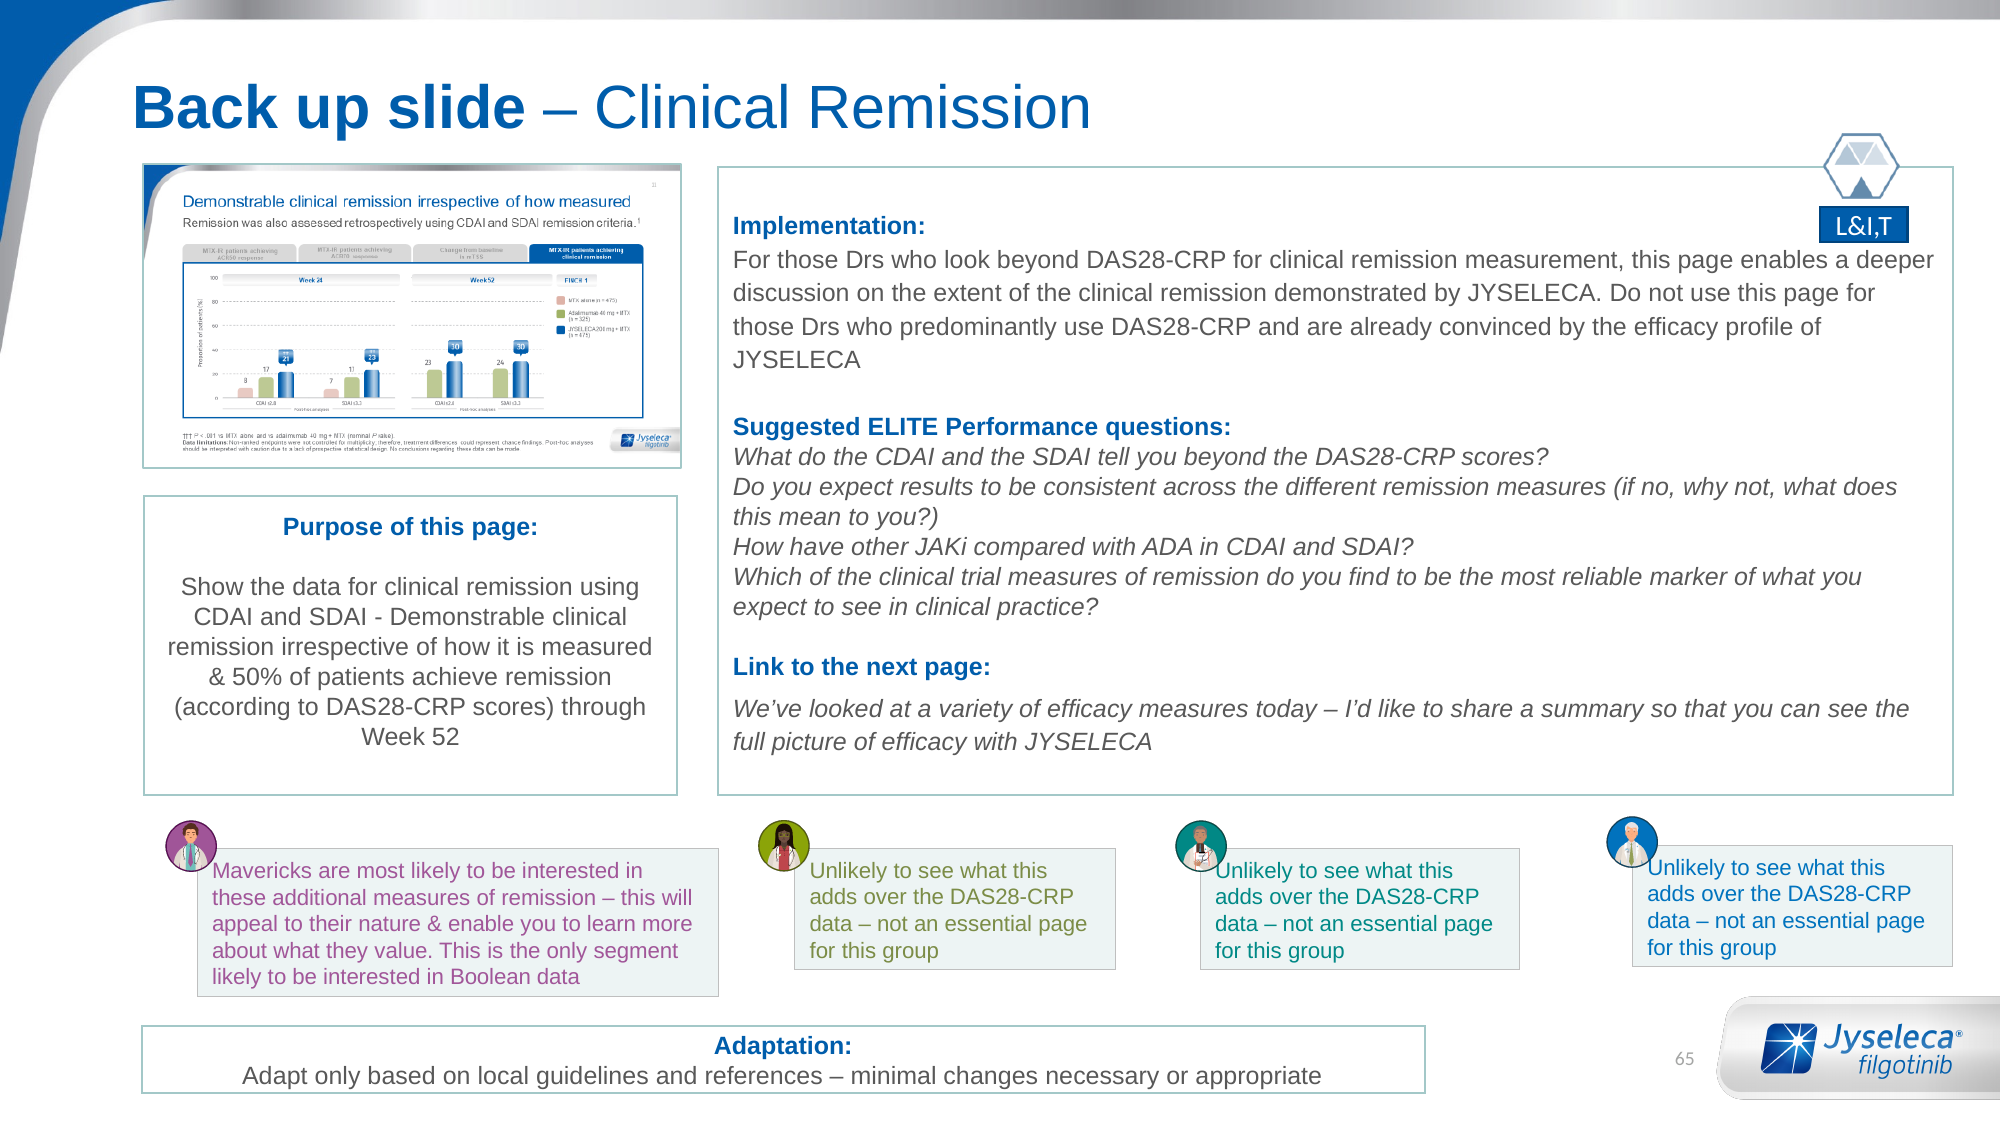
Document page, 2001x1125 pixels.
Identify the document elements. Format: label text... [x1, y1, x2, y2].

text_box Mavericks are most likely to be interested in these additional measures of remission – this will appeal to their nature & enable you to learn more about what they value. This is the only segment likely to be interested in Boolean data [197, 848, 719, 997]
text_box Unlikely to see what this adds over the DAS28-CRP data – not an essential page for this group [794, 848, 1116, 970]
text_box Adaptation: Adapt only based on local guidelines and references – minimal changes necessary or appropriate [141, 1025, 1426, 1094]
text_box Purpose of this page: Show the data for clinical remission using CDAI and SDAI - Demonstrable clinical remission irrespective of how it is measured & 50% of patients achieve remission (according to DAS28-CRP scores) through Week 52 [143, 495, 678, 796]
slide_number 65 [1596, 1045, 1695, 1074]
title Back up slide – Clinical Remission [118, 68, 1826, 173]
text_box L&I,T [1819, 206, 1909, 243]
text_box Implementation: For those Drs who look beyond DAS28-CRP for clinical remission measurement, this page enables a deeper discussion on the extent of the clinical remission demonstrated by JYSELECA. Do not use this page for those Drs who predominantly use DAS28-CRP and are already convinced by the efficacy profile of JYSELECA Suggested ELITE Performance questions: What do the CDAI and the SDAI tell you beyond the DAS28-CRP scores? Do you expect results to be consistent across the different remission measures (if no, why not, what does this mean to you?) How have other JAKi compared with ADA in CDAI and SDAI? Which of the clinical trial measures of remission do you find to be the most reliable marker of what you expect to see in clinical practice? Link to the next page: We’ve looked at a variety of efficacy measures today – I’d like to share a summary so that you can see the full picture of efficacy with JYSELECA [717, 166, 1954, 796]
picture [0, 0, 2000, 1125]
text_box Unlikely to see what this adds over the DAS28-CRP data – not an essential page for this group [1200, 848, 1520, 970]
text_box Unlikely to see what this adds over the DAS28-CRP data – not an essential page for this group [1632, 845, 1953, 967]
